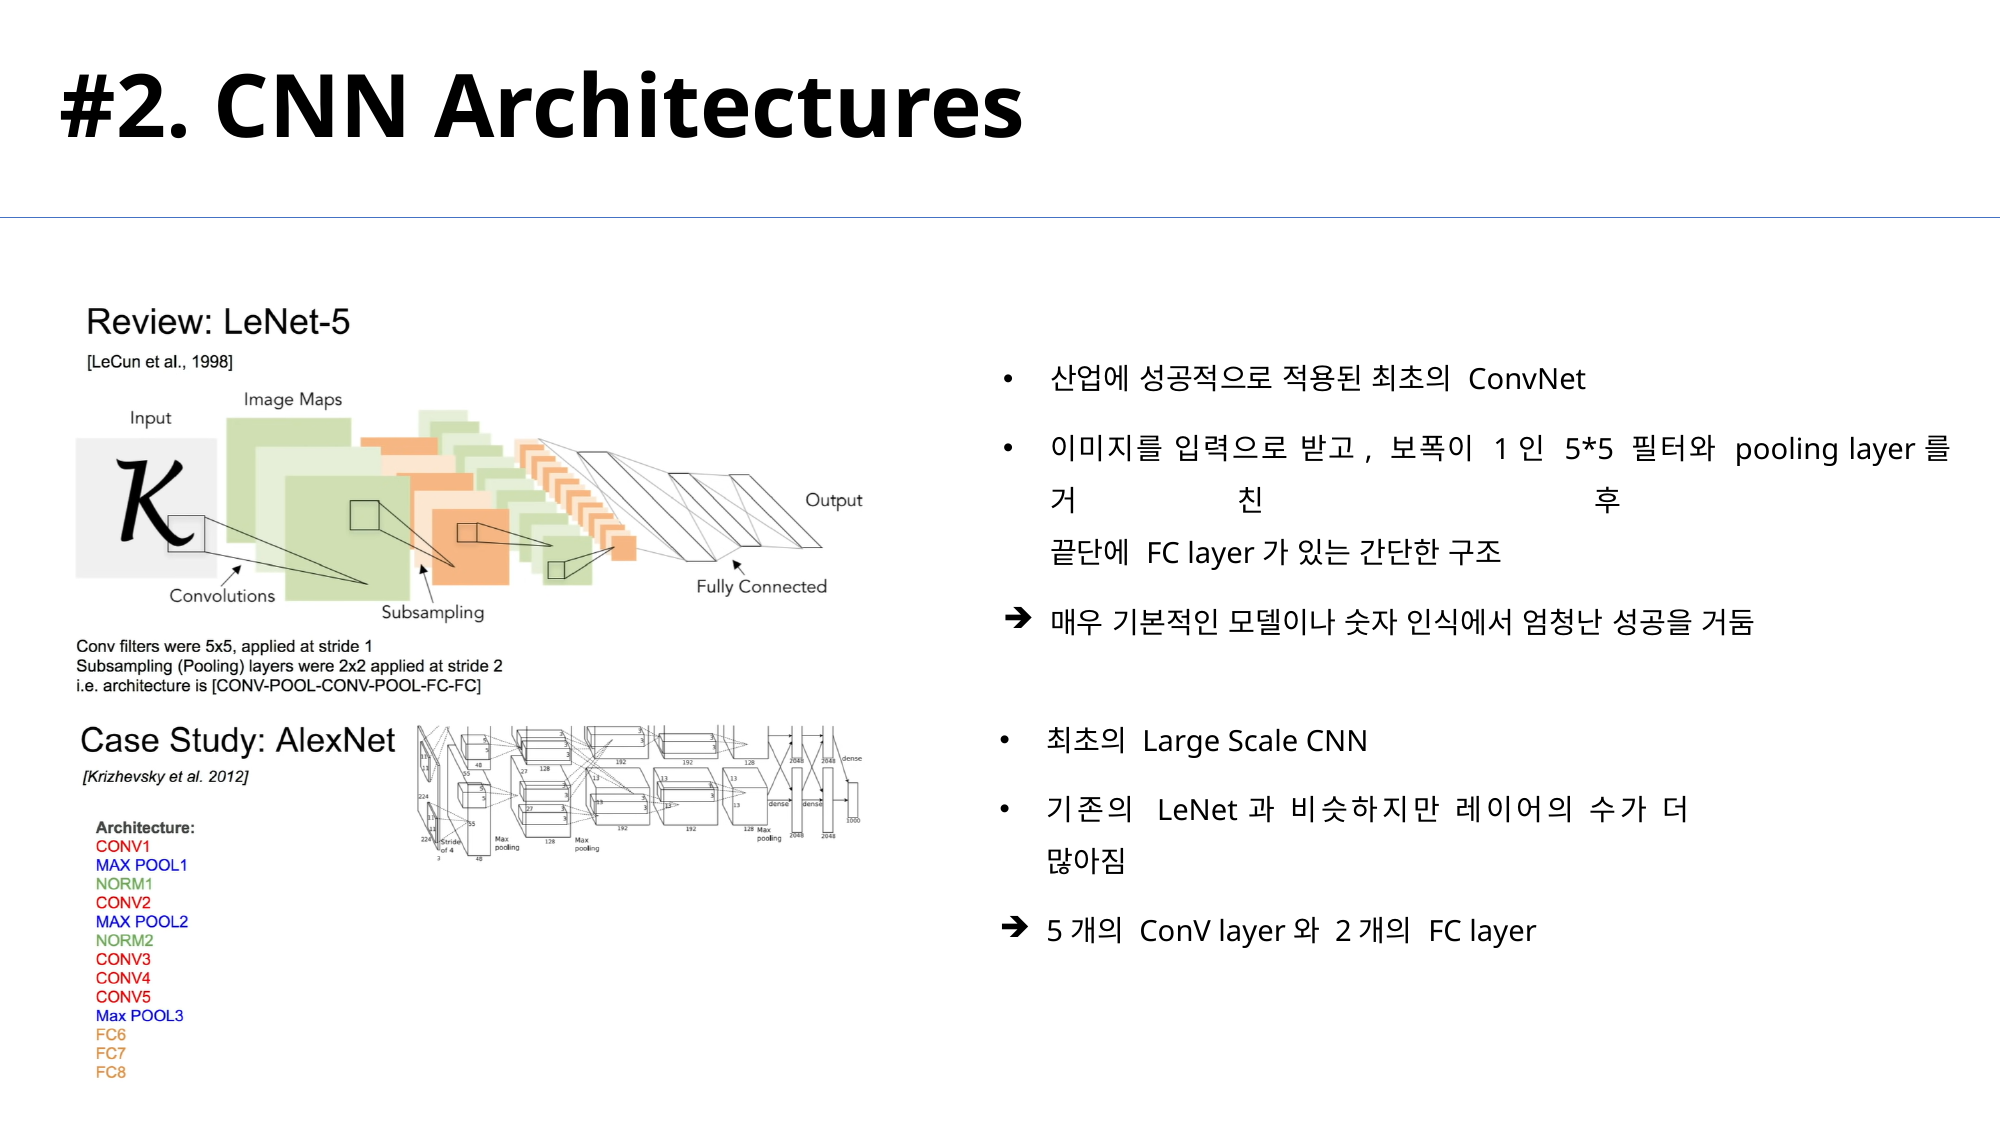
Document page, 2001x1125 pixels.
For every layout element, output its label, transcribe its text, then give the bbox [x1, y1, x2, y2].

picture [75, 711, 865, 1083]
text_box 산업에 성공적으로 적용된 최초의 ConvNet 이미지를 입력으로 받고, 보폭이 1인 5*5 필터와 pooling layer를 거친 후 끝단에 FC layer가 있는 간단한 구조 매우 기본적인 모델이나 숫자 인식에서 엄청난 성공을 거둠 [988, 336, 1967, 594]
picture [75, 296, 871, 698]
title #2. CNN Architectures [44, 0, 1770, 217]
text_box 최초의 Large Scale CNN 기존의 LeNet과 비슷하지만 레이어의 수가 더 많아짐 5개의 ConV layer와 2개의 FC layer [984, 697, 1705, 903]
